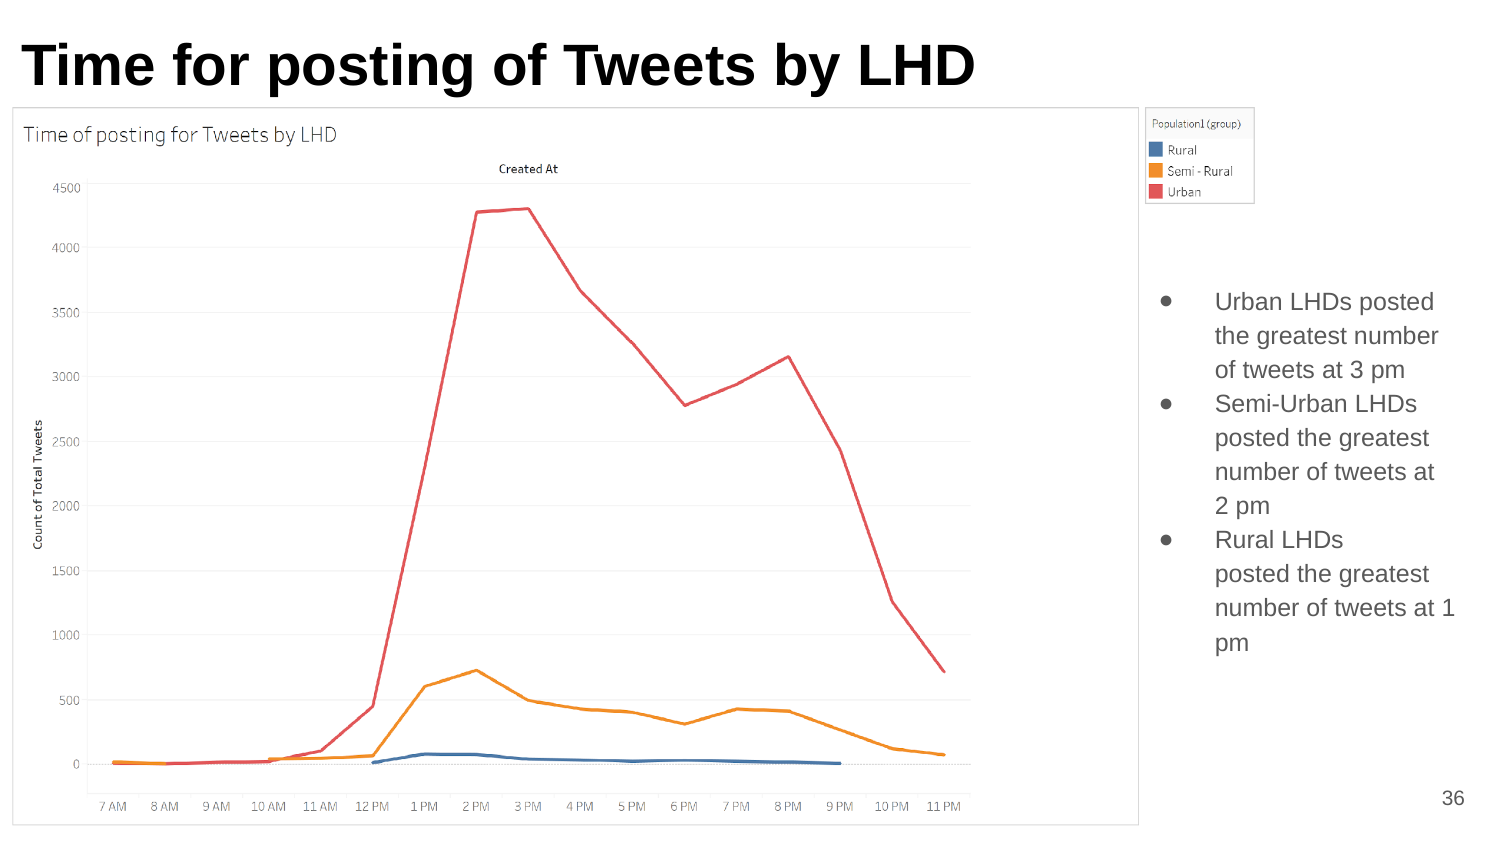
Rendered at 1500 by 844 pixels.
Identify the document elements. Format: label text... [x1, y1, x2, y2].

picture [5, 107, 1257, 831]
slide_number ‹#› [1389, 764, 1480, 830]
text_box Urban LHDs posted the greatest number of tweets at 3 pm Semi-Urban LHDs posted the greatest number of tweets at 2 pm Rural LHDs posted the greatest number of tweets at 1 pm [1260, 266, 1481, 831]
title Time for posting of Tweets by LHD [6, 12, 1404, 107]
